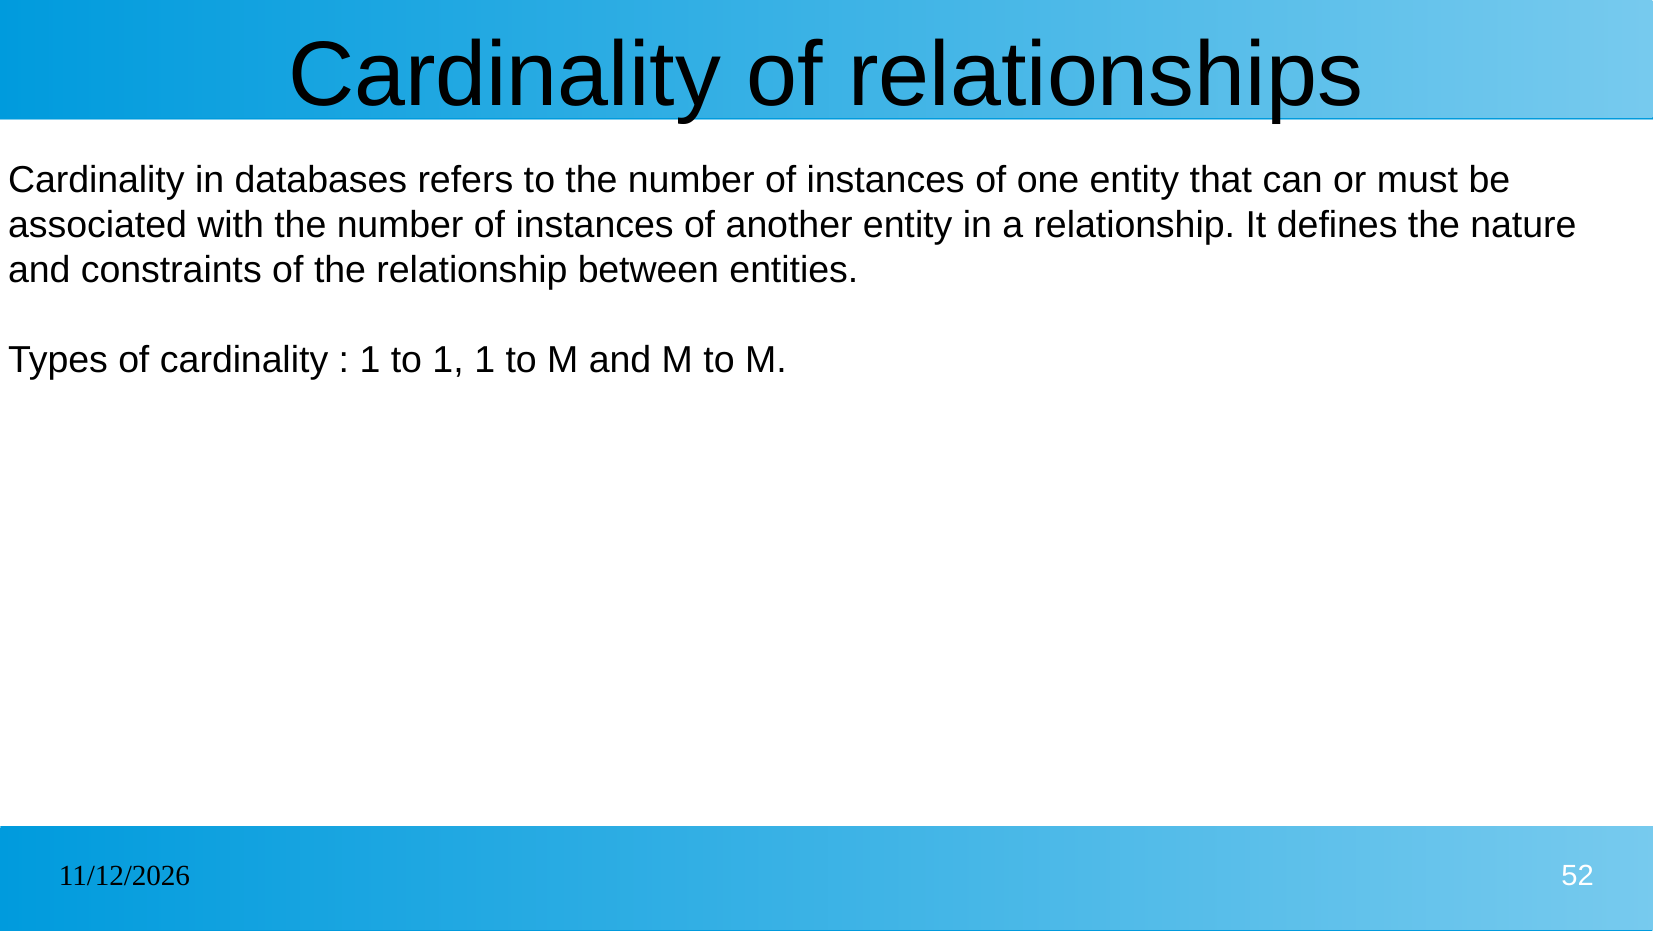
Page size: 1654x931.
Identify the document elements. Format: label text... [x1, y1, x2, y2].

title Cardinality of relationships [59, 17, 1594, 120]
text_box Cardinality in databases refers to the number of instances of one entity that can or must be associated with the number of instances of another entity in a relationship. It defines the nature and constraints of the relationship between entities. Types of cardinality : 1 to 1, 1 to M and M to M. [0, 147, 1654, 537]
slide_number 52 [1210, 856, 1594, 915]
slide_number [59, 856, 443, 915]
